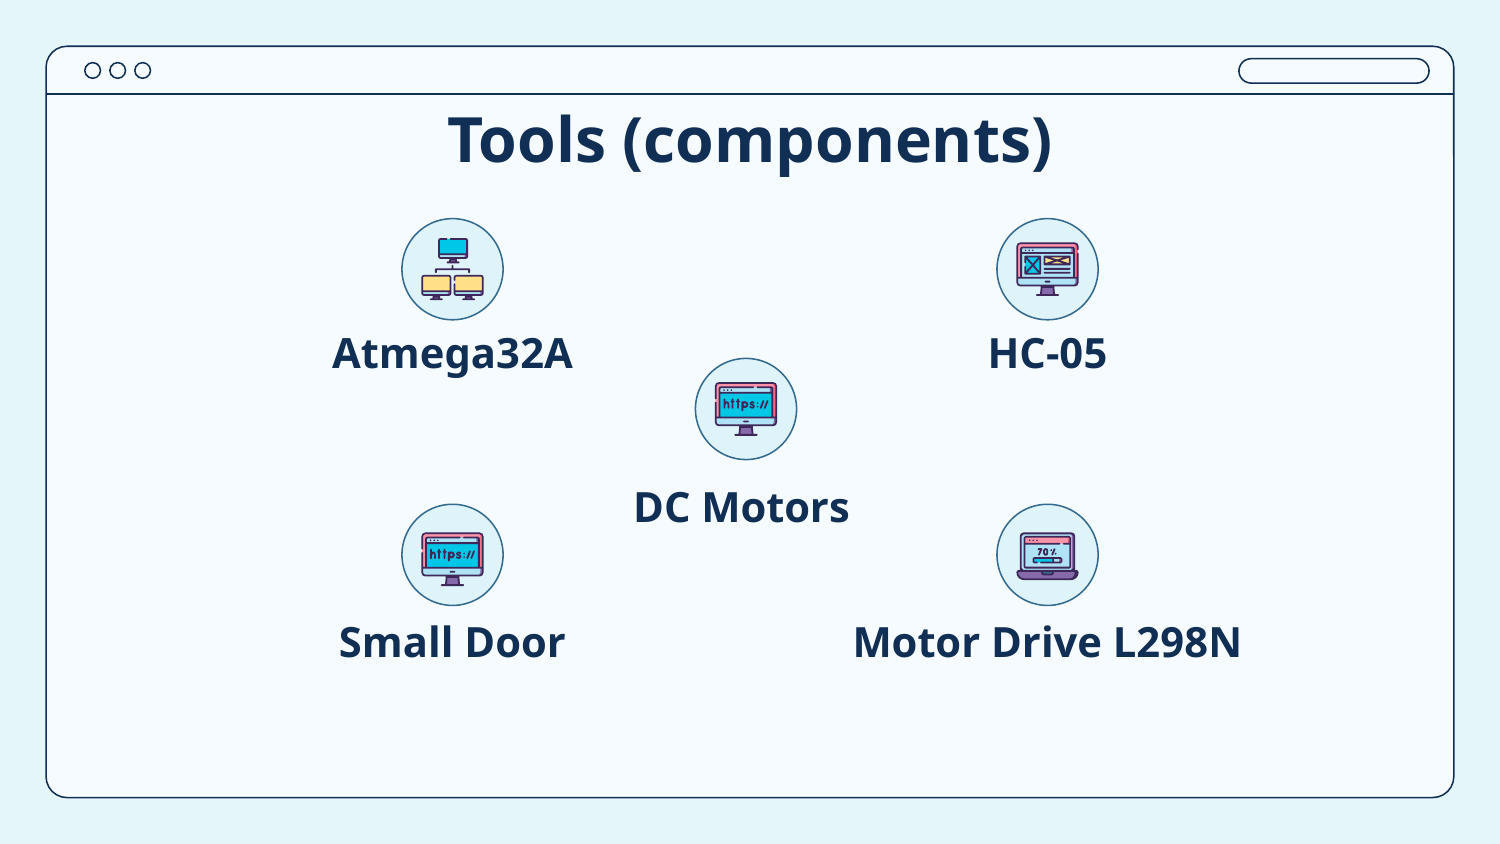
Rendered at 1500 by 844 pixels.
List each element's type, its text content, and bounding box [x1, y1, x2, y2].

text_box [421, 532, 484, 587]
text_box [1016, 532, 1079, 581]
subtitle Motor Drive L298N [804, 614, 1291, 681]
subtitle Atmega32A [209, 325, 696, 392]
text_box [996, 504, 1099, 606]
subtitle HC-05 [804, 325, 1291, 392]
text_box [996, 218, 1099, 320]
text_box DC Motors [498, 478, 985, 546]
text_box [401, 504, 504, 606]
text_box [401, 218, 504, 320]
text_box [421, 237, 484, 301]
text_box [1016, 242, 1079, 297]
text_box [695, 358, 797, 460]
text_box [714, 381, 778, 436]
title Tools (components) [118, 85, 1382, 180]
subtitle Small Door [209, 614, 696, 681]
